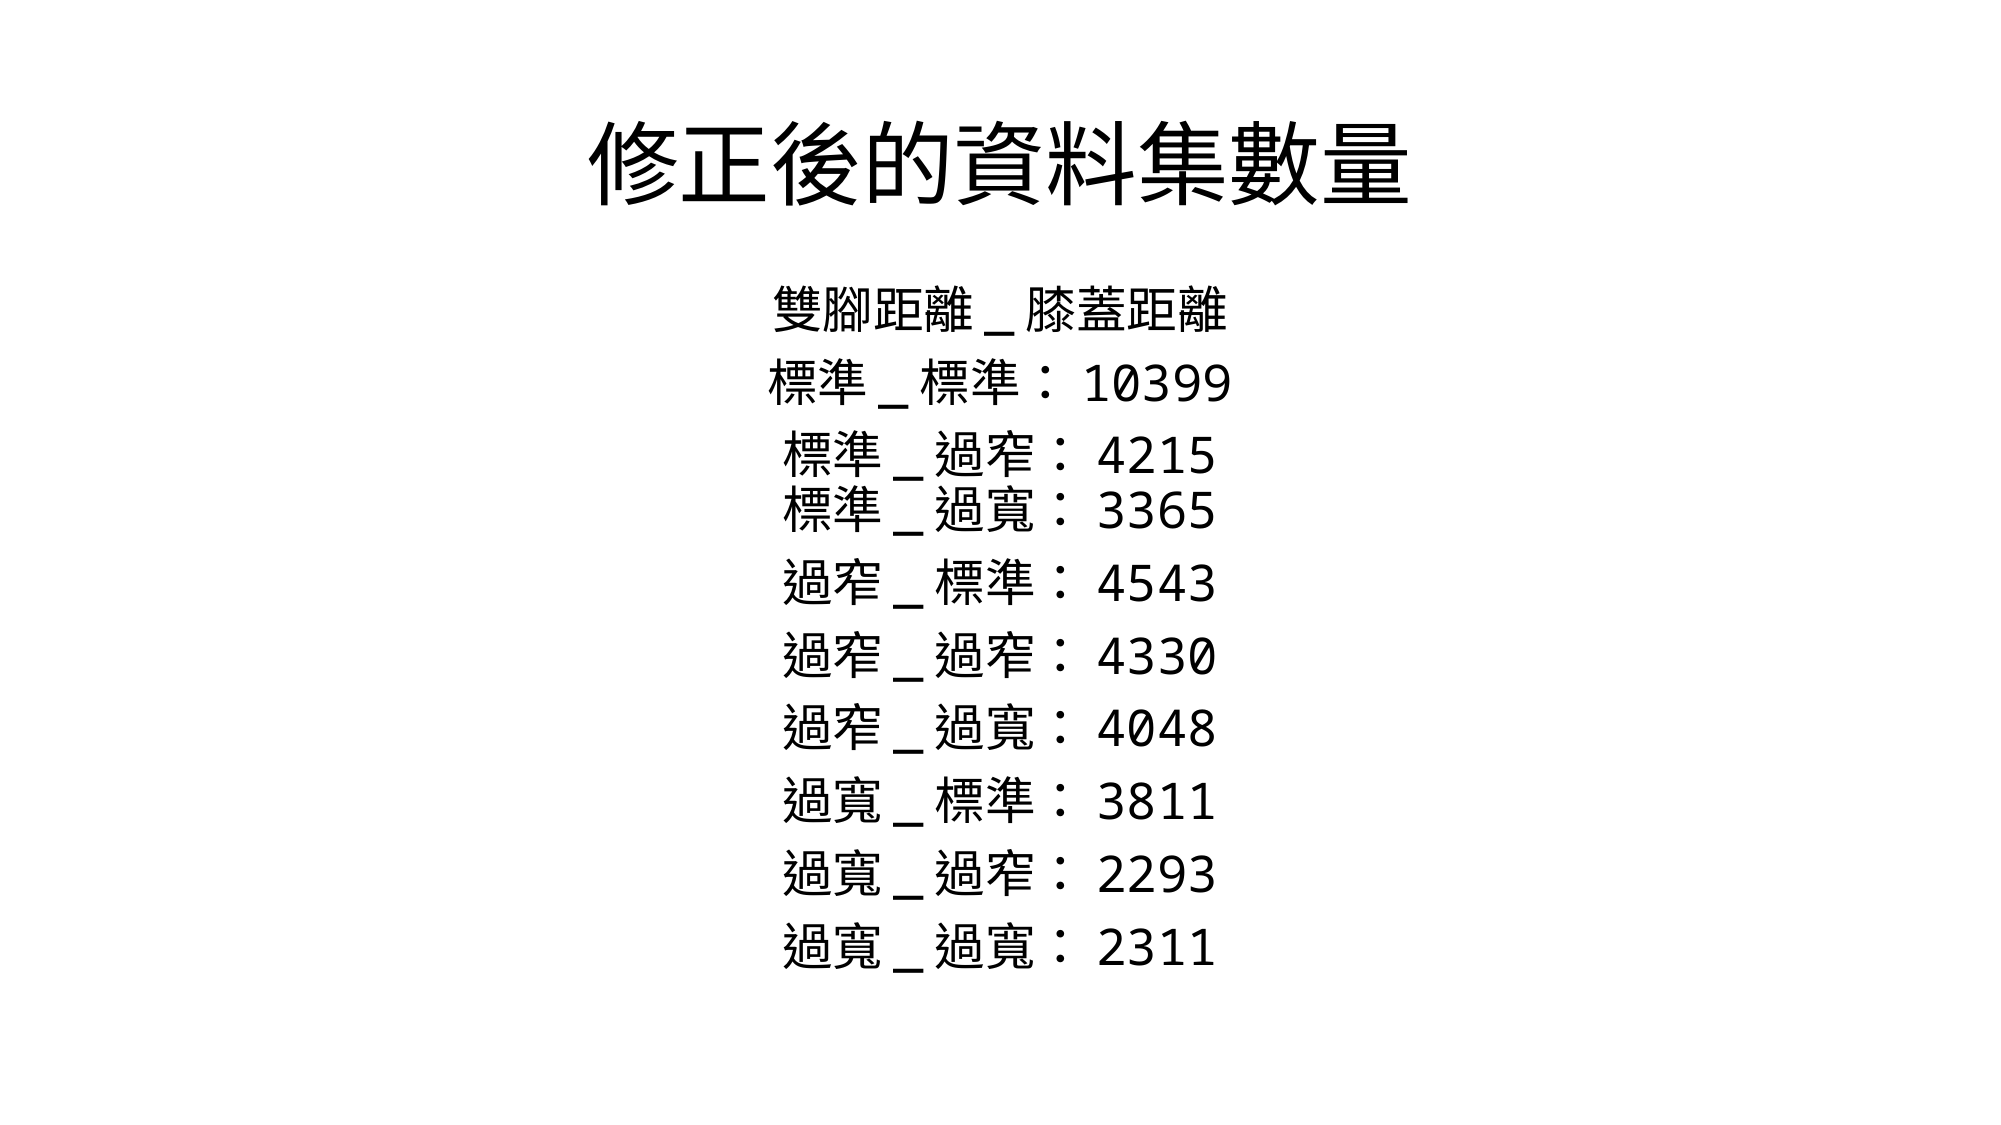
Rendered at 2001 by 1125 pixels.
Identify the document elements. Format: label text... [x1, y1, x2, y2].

list 雙腳距離_膝蓋距離 標準_標準：10399 標準_過窄：4215 標準_過寬：3365 過窄_標準：4543 過窄_過窄：4330 過窄_過寬：4048 過寬_標準：3811 過寬_過窄：2293 過寬_過寬：2311 [137, 277, 1863, 992]
title 修正後的資料集數量 [137, 59, 1863, 277]
